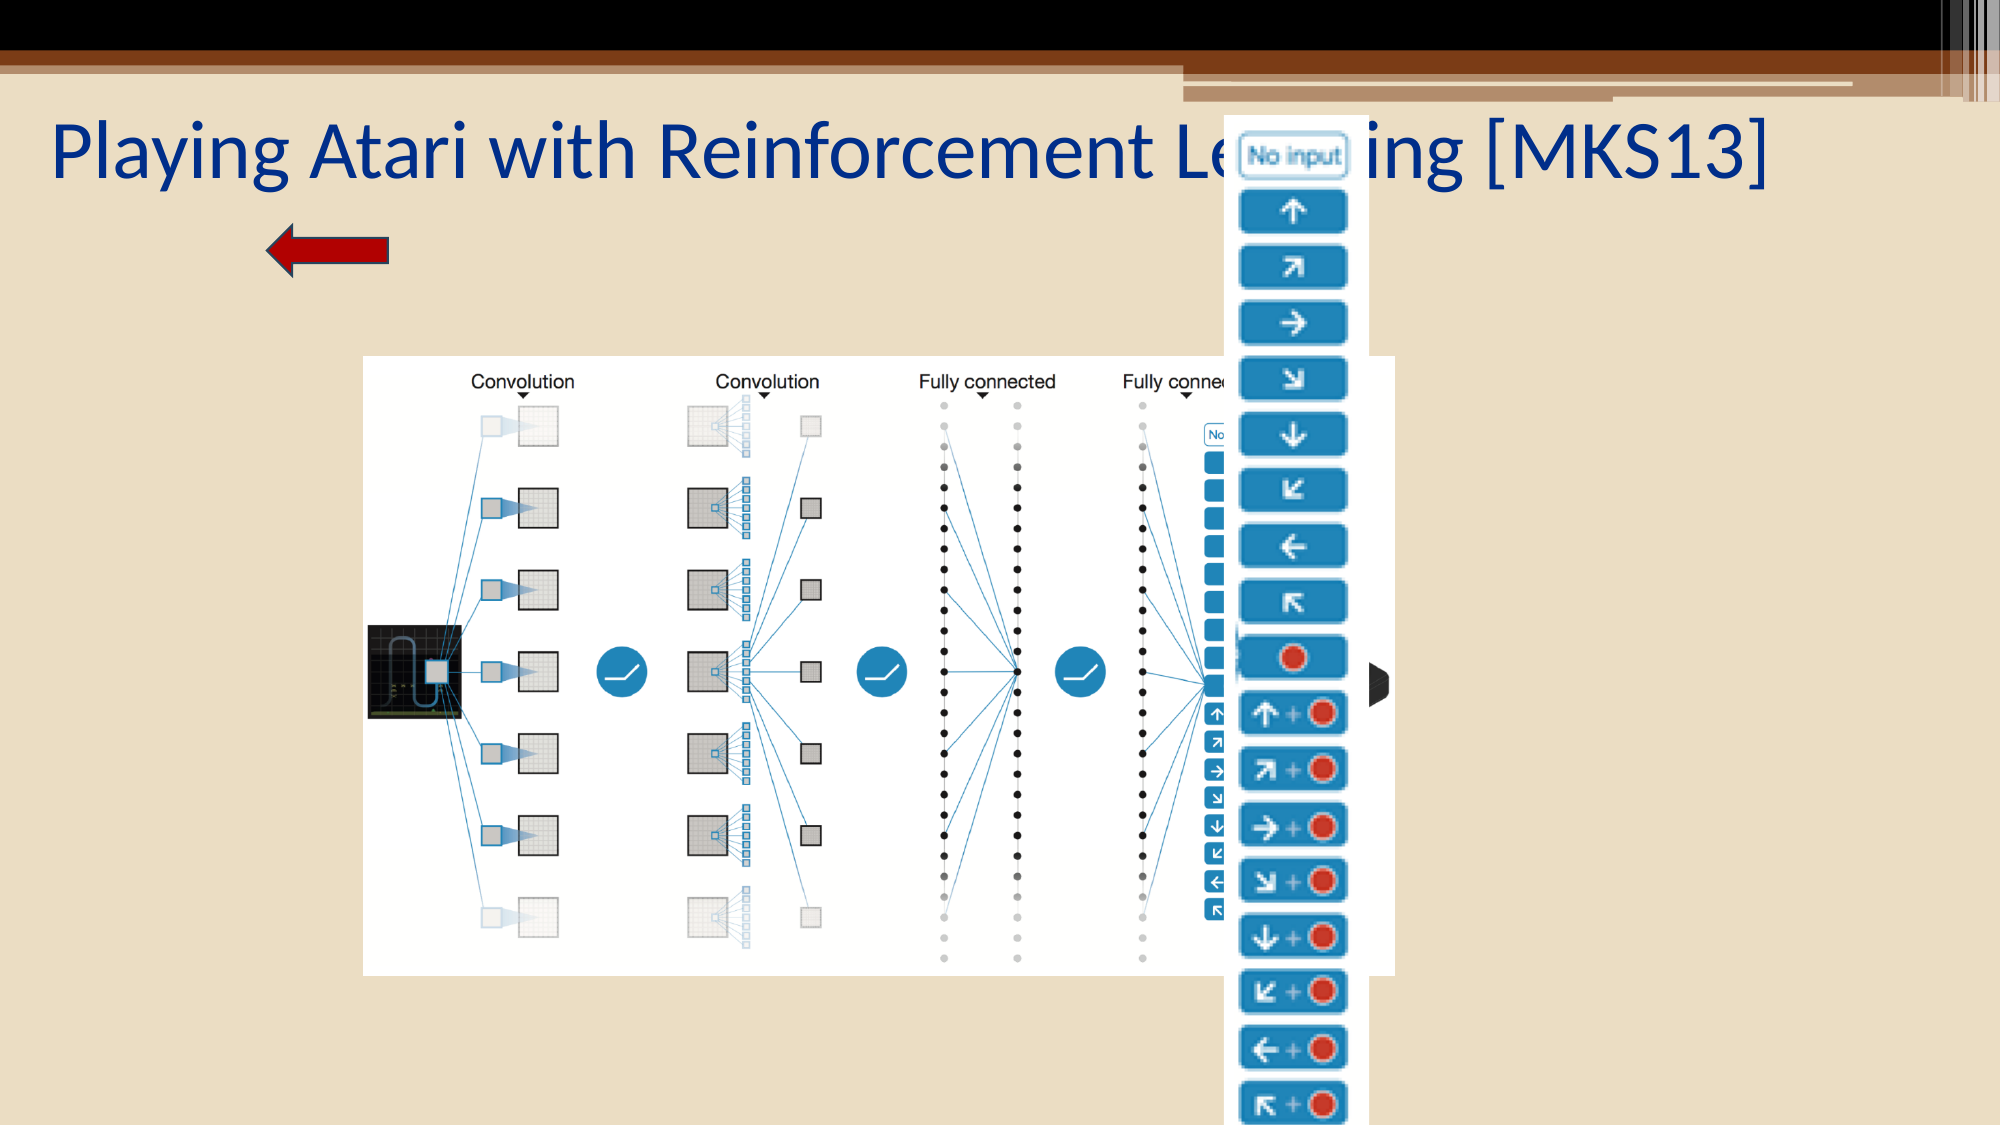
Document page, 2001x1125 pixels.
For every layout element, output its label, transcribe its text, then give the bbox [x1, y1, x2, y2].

picture [363, 115, 1400, 1125]
text_box [265, 222, 389, 279]
title Playing Atari with Reinforcement Learning [MKS13] [36, 58, 2000, 234]
